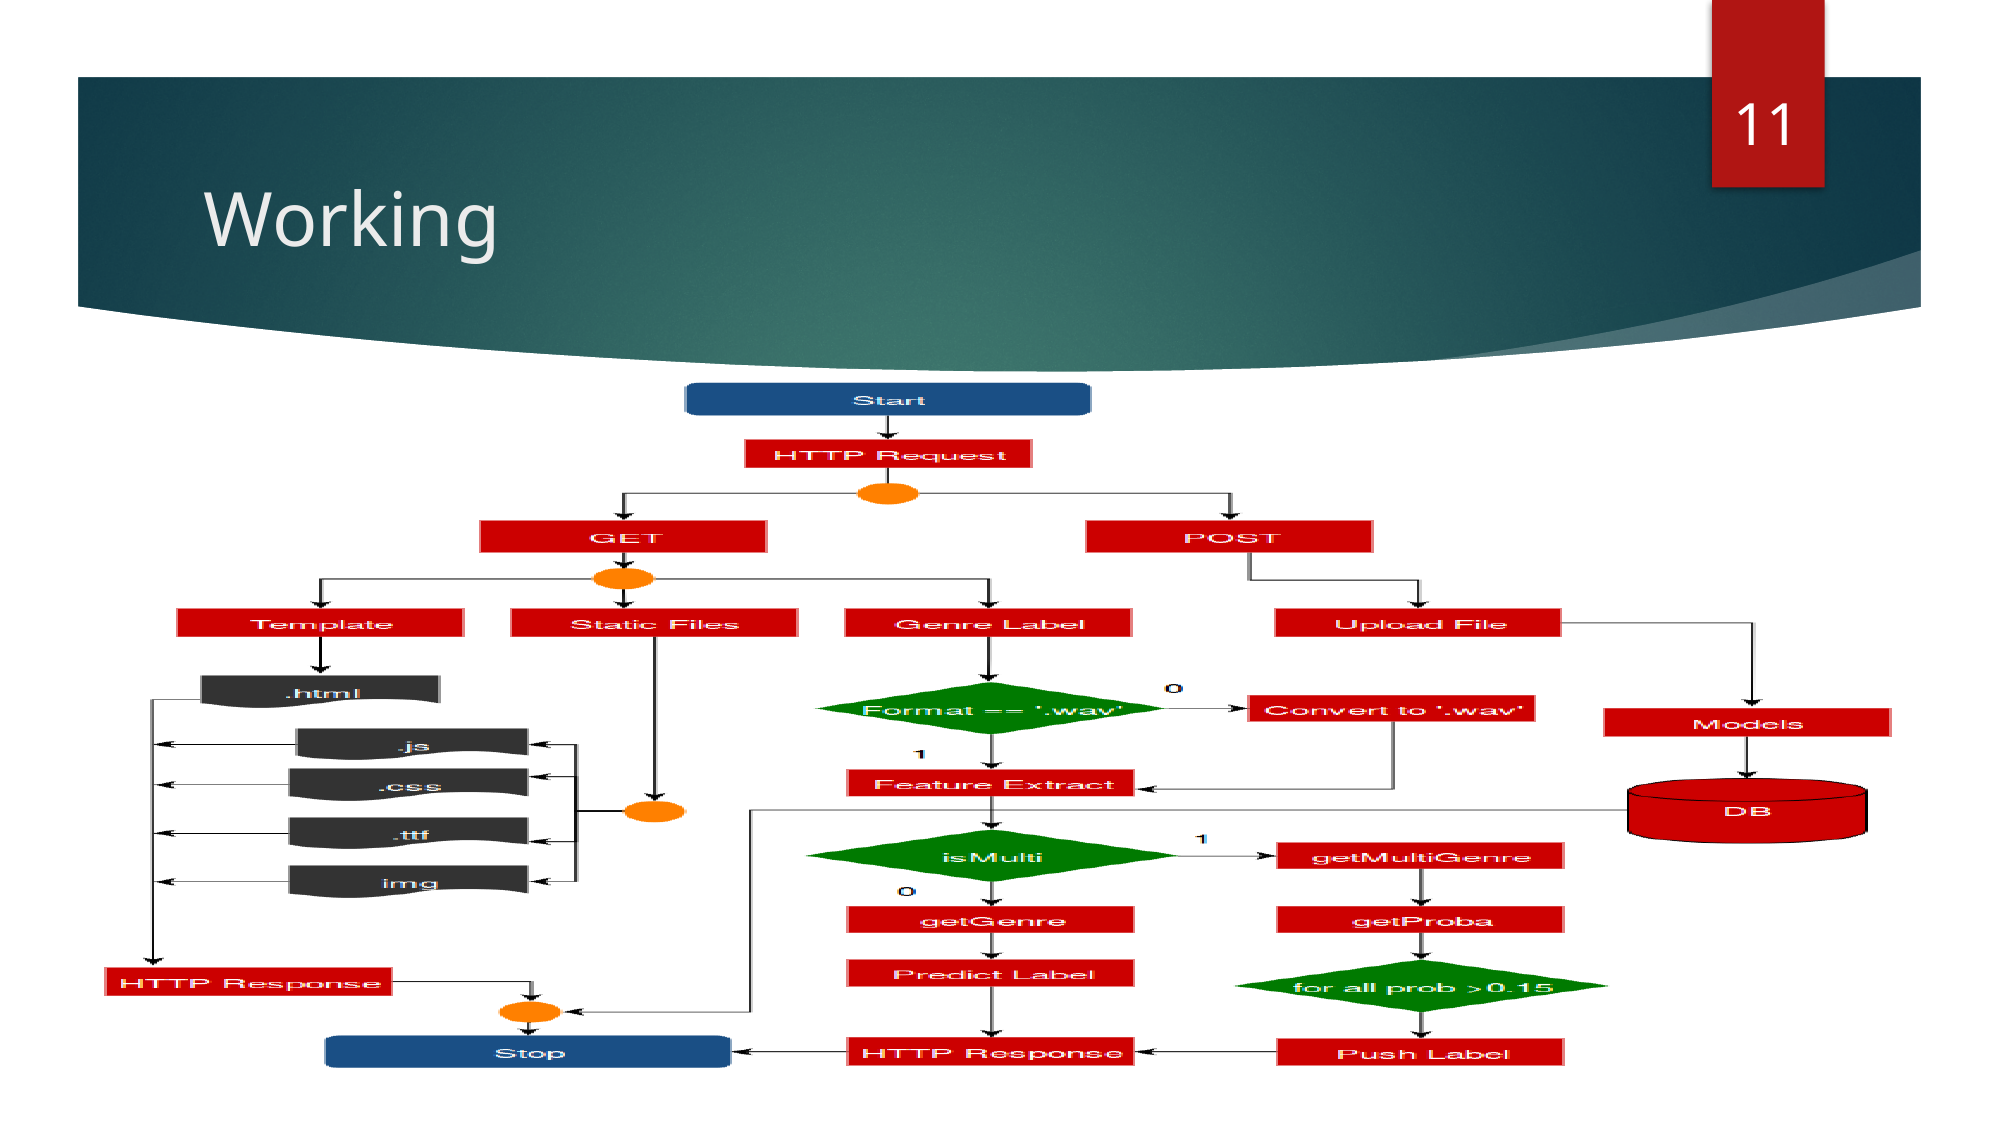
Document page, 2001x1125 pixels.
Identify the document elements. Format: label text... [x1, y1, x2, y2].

title Working [188, 158, 1637, 275]
slide_number 11 [1698, 48, 1836, 175]
picture [81, 374, 1916, 1076]
